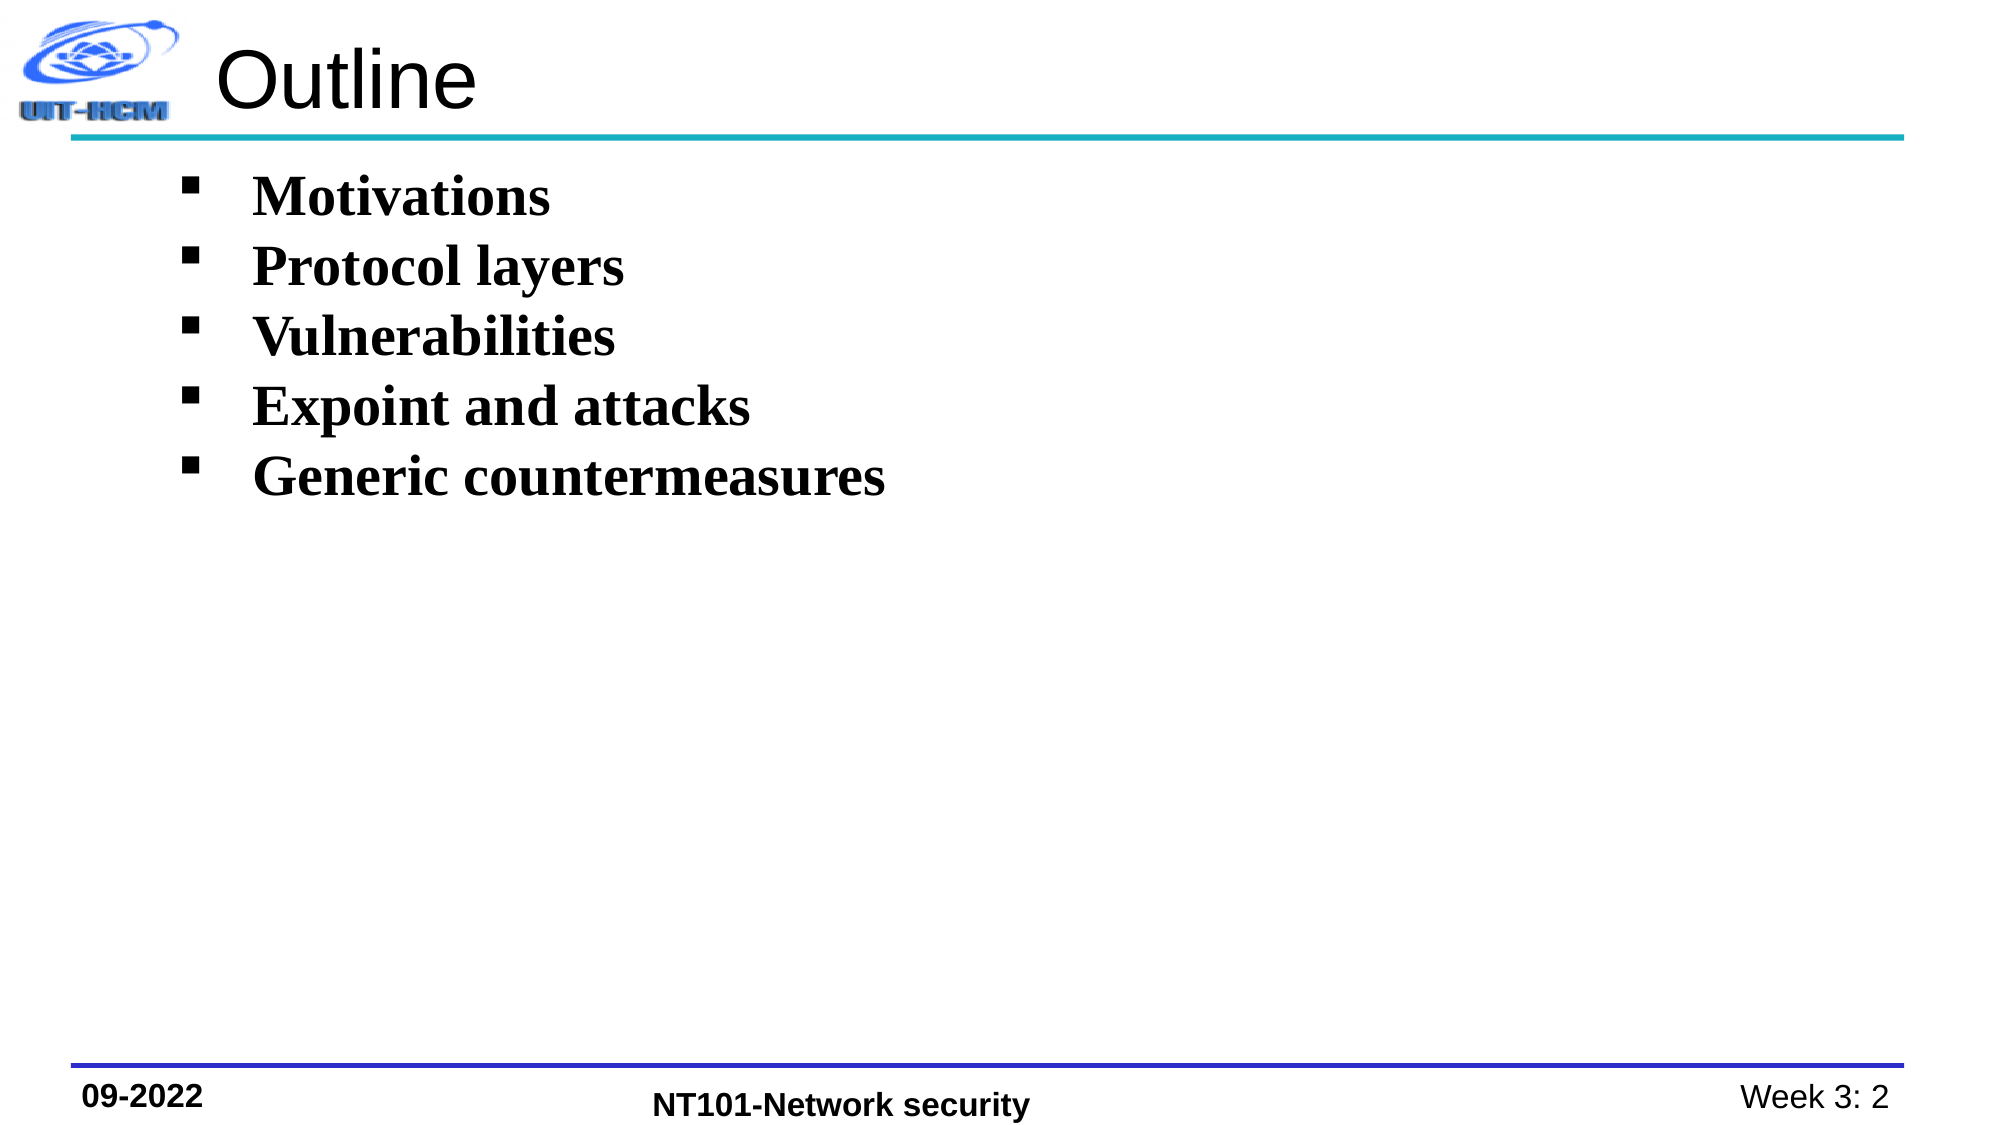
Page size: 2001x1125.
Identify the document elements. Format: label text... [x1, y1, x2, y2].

picture [0, 8, 199, 131]
text_box Motivations Protocol layers Vulnerabilities Expoint and attacks Generic countermeasures [162, 149, 1538, 515]
title Outline [200, 0, 1538, 149]
